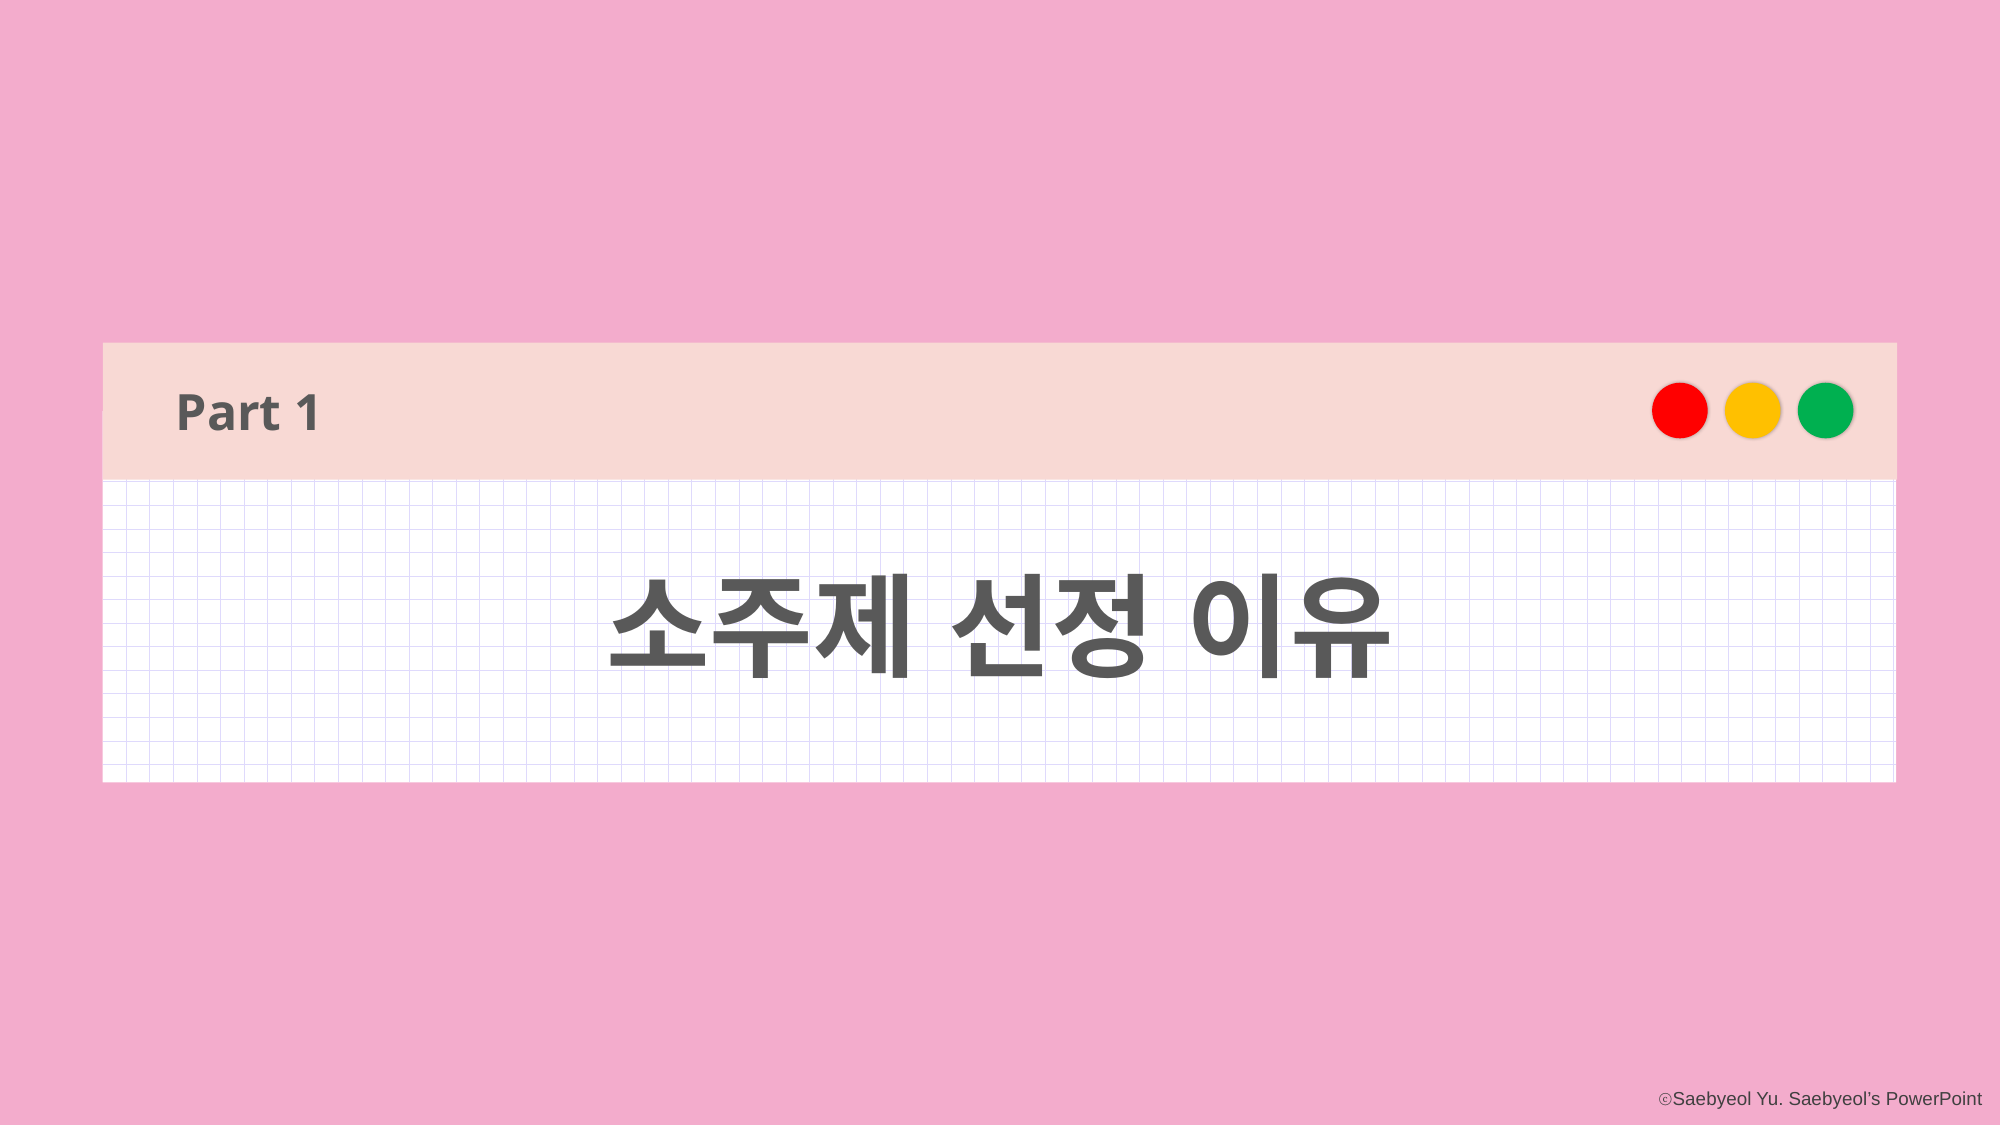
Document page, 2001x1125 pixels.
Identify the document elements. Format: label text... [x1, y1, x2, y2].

text_box 소주제 선정 이유 [591, 548, 1409, 698]
text_box [1796, 381, 1855, 440]
text_box [1651, 381, 1709, 440]
text_box Part 1 [160, 373, 339, 448]
text_box [102, 481, 1897, 783]
text_box [1723, 381, 1782, 440]
text_box [102, 341, 1898, 481]
